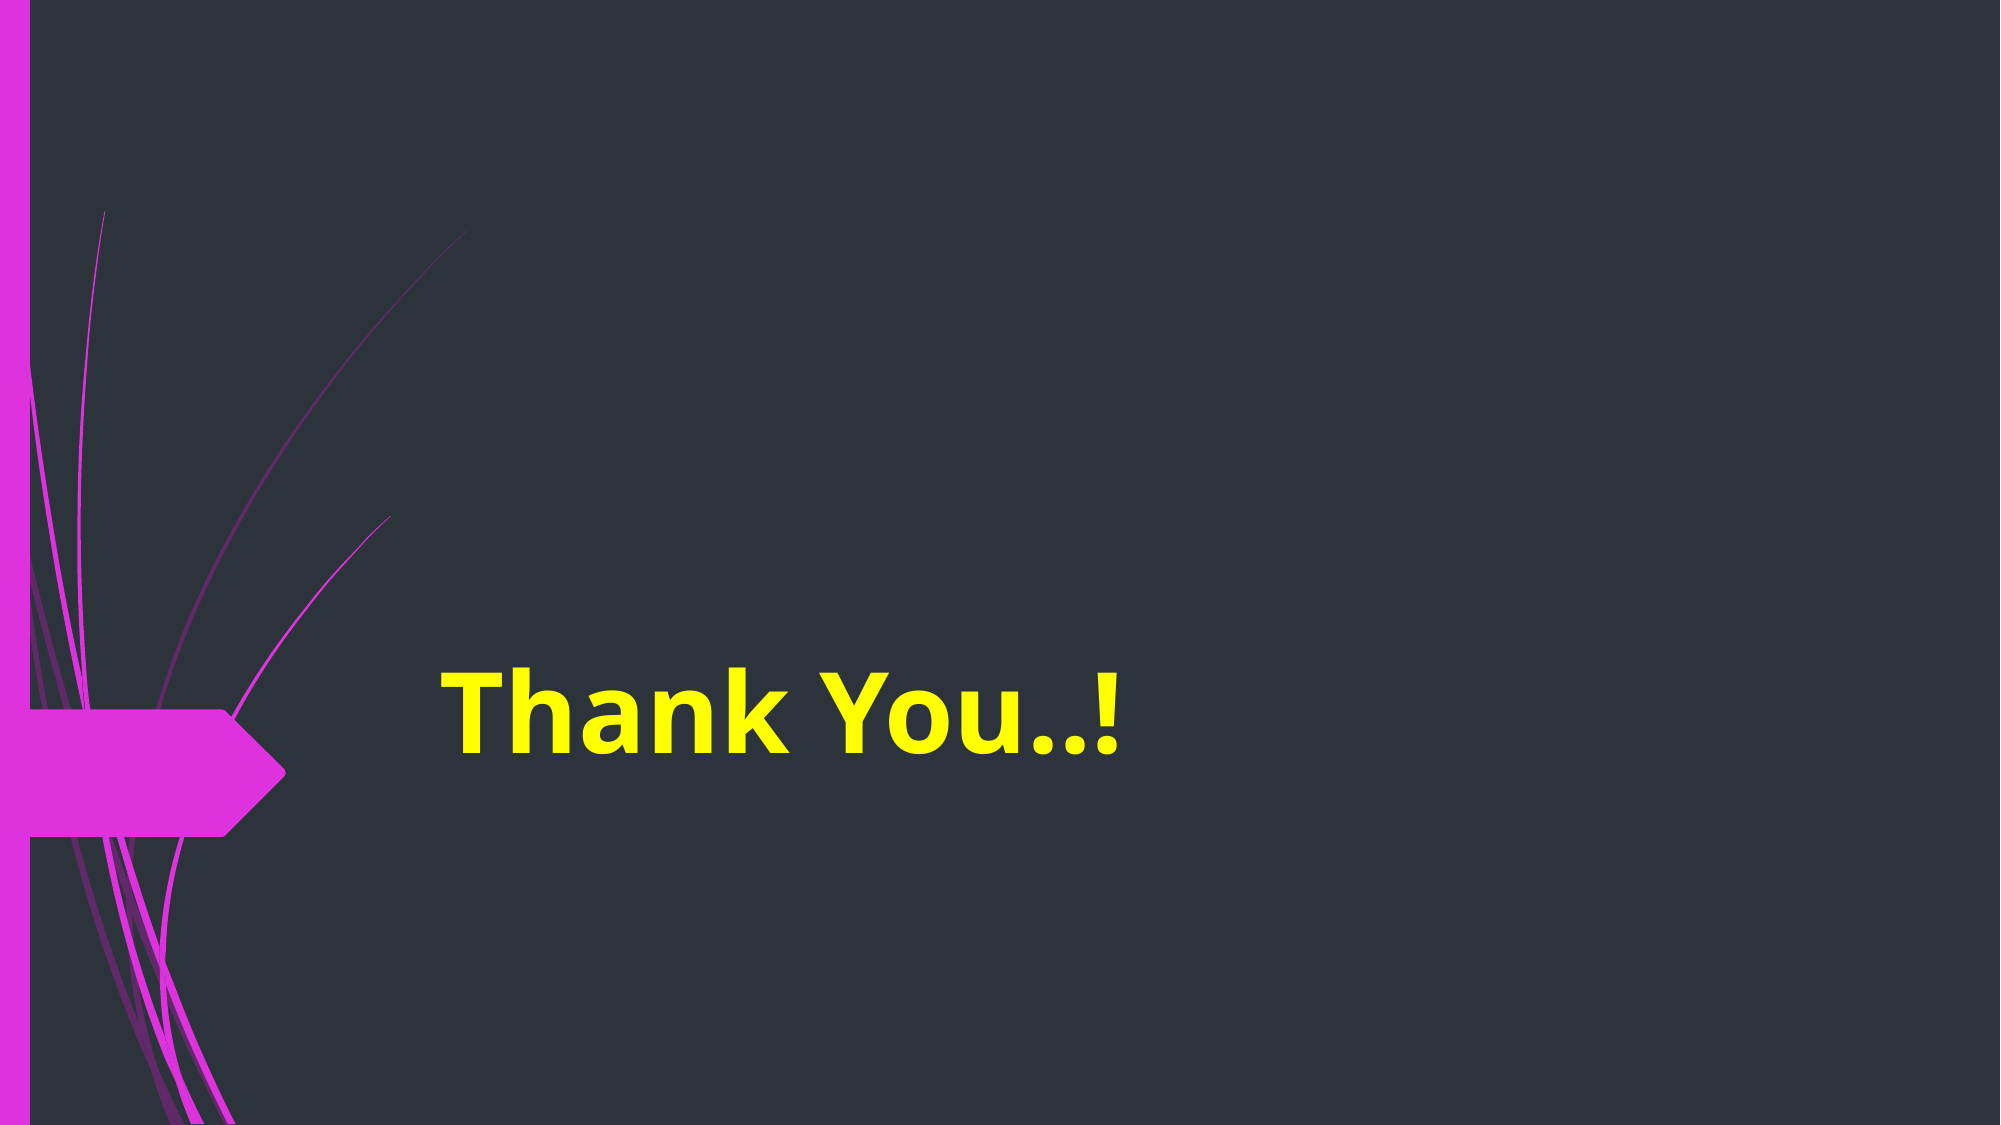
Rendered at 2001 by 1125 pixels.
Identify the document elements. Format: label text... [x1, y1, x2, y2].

title Thank You..! [424, 412, 1888, 784]
